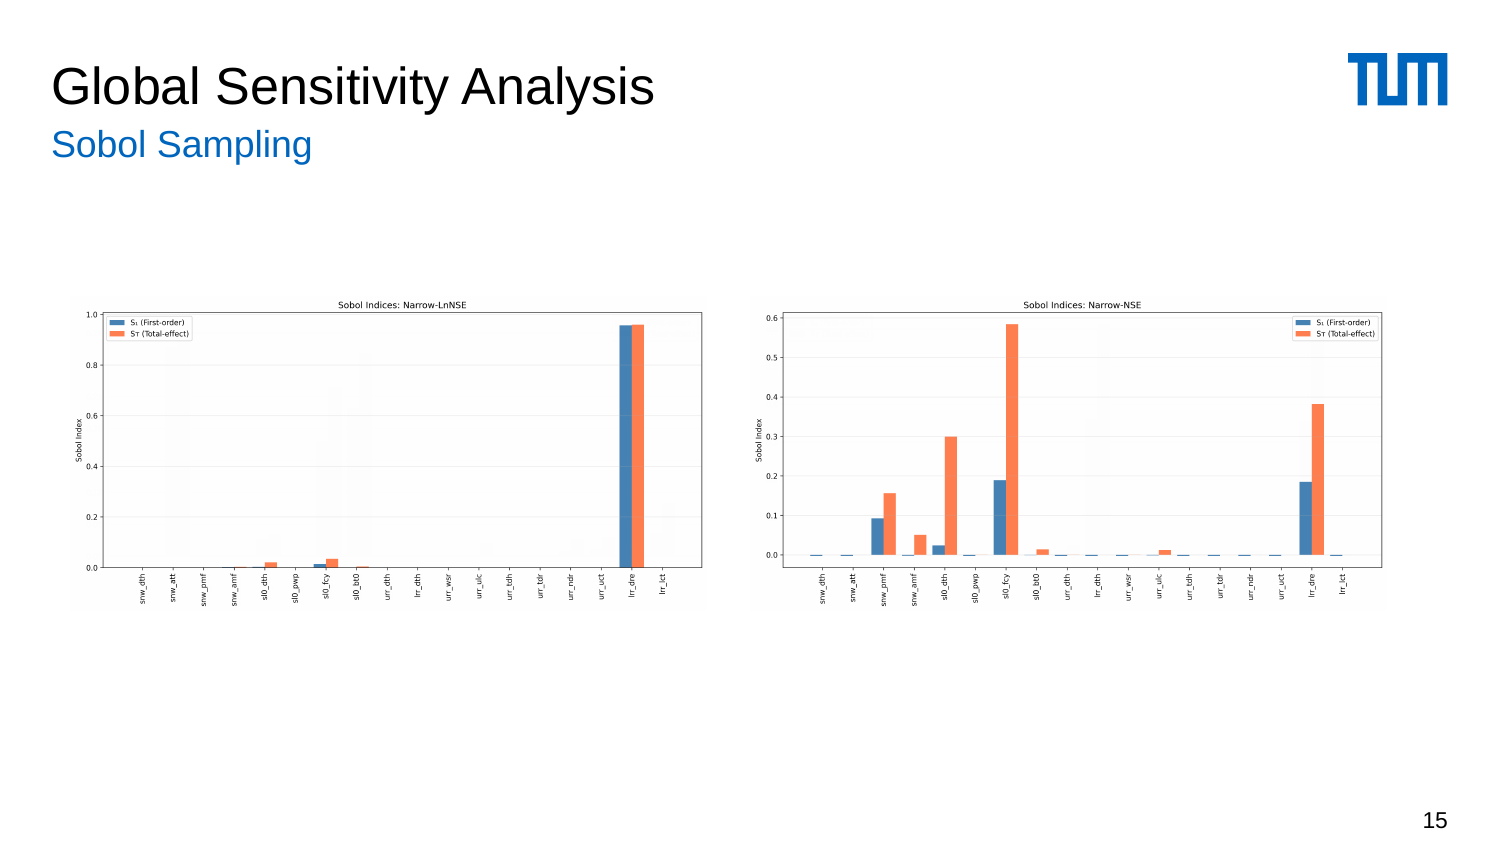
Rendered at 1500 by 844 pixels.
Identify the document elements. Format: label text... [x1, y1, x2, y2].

slide_number 15 [1111, 796, 1448, 842]
picture [69, 295, 707, 612]
picture [749, 295, 1387, 612]
title Global Sensitivity Analysis [50, 47, 1448, 111]
list Sobol Sampling [51, 112, 1447, 165]
